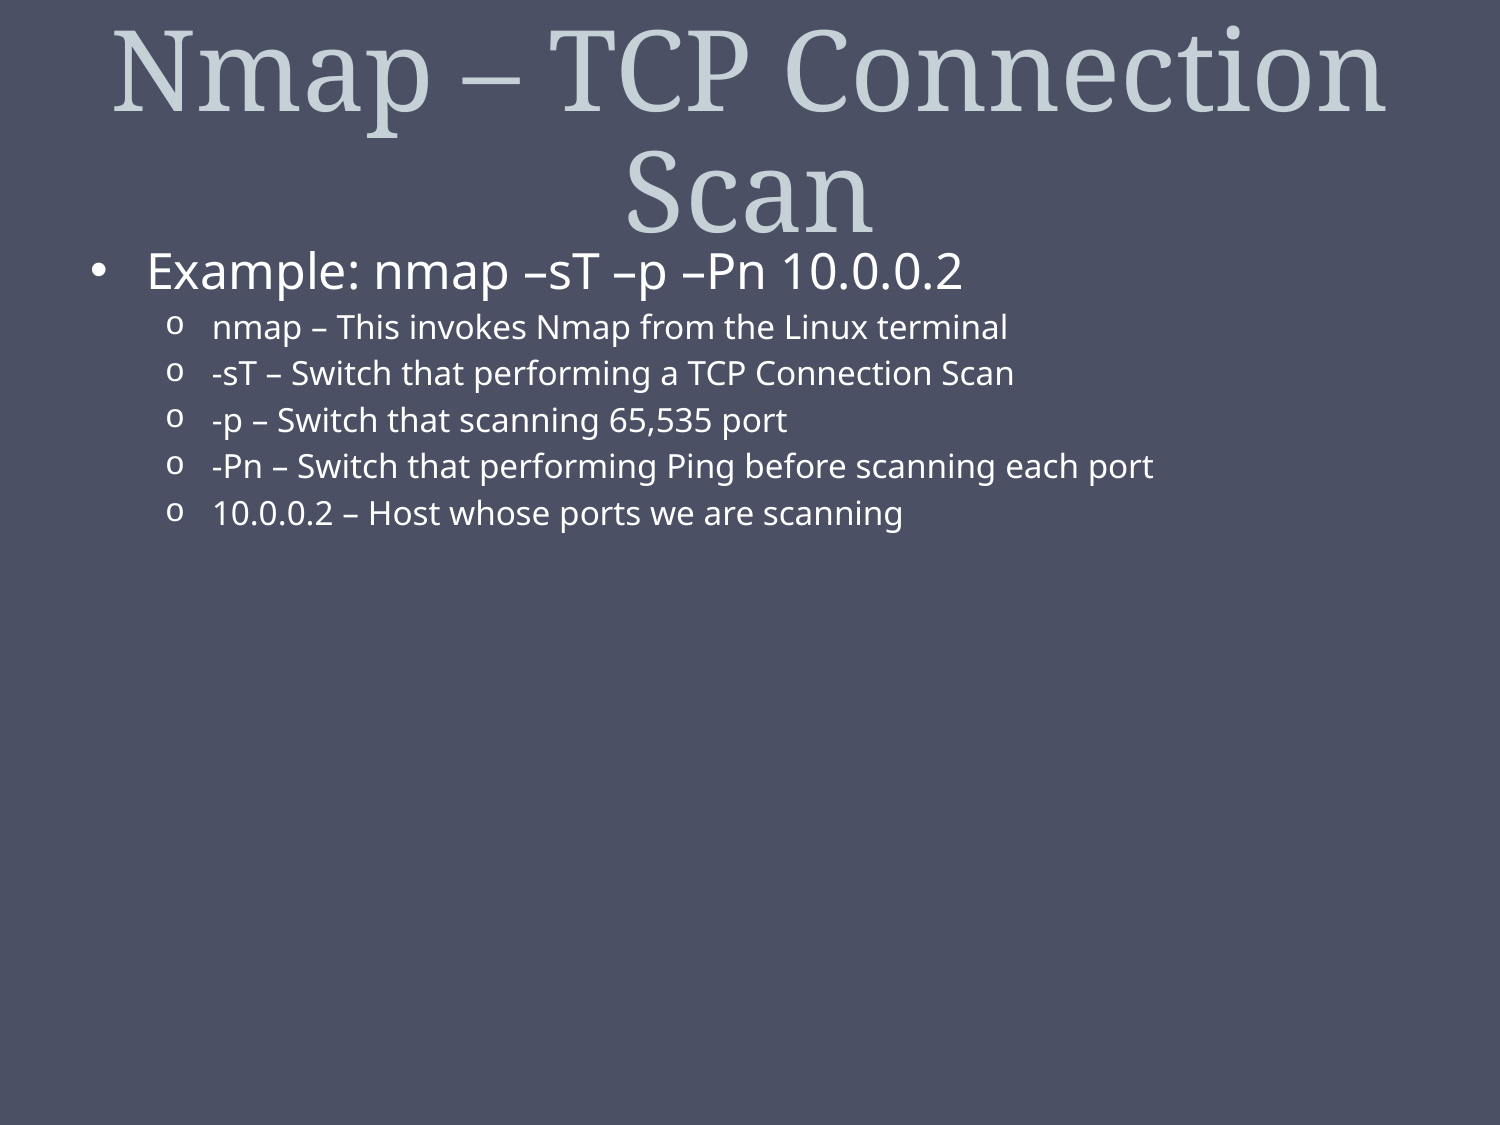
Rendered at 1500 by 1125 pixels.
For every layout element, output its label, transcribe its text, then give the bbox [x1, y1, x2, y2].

list Example: nmap –sT –p –Pn 10.0.0.2 nmap – This invokes Nmap from the Linux terminal -sT – Switch that performing a TCP Connection Scan -p – Switch that scanning 65,535 port -Pn – Switch that performing Ping before scanning each port 10.0.0.2 – Host whose ports we are scanning [75, 231, 1425, 1125]
title Nmap – TCP Connection Scan [75, 0, 1425, 231]
